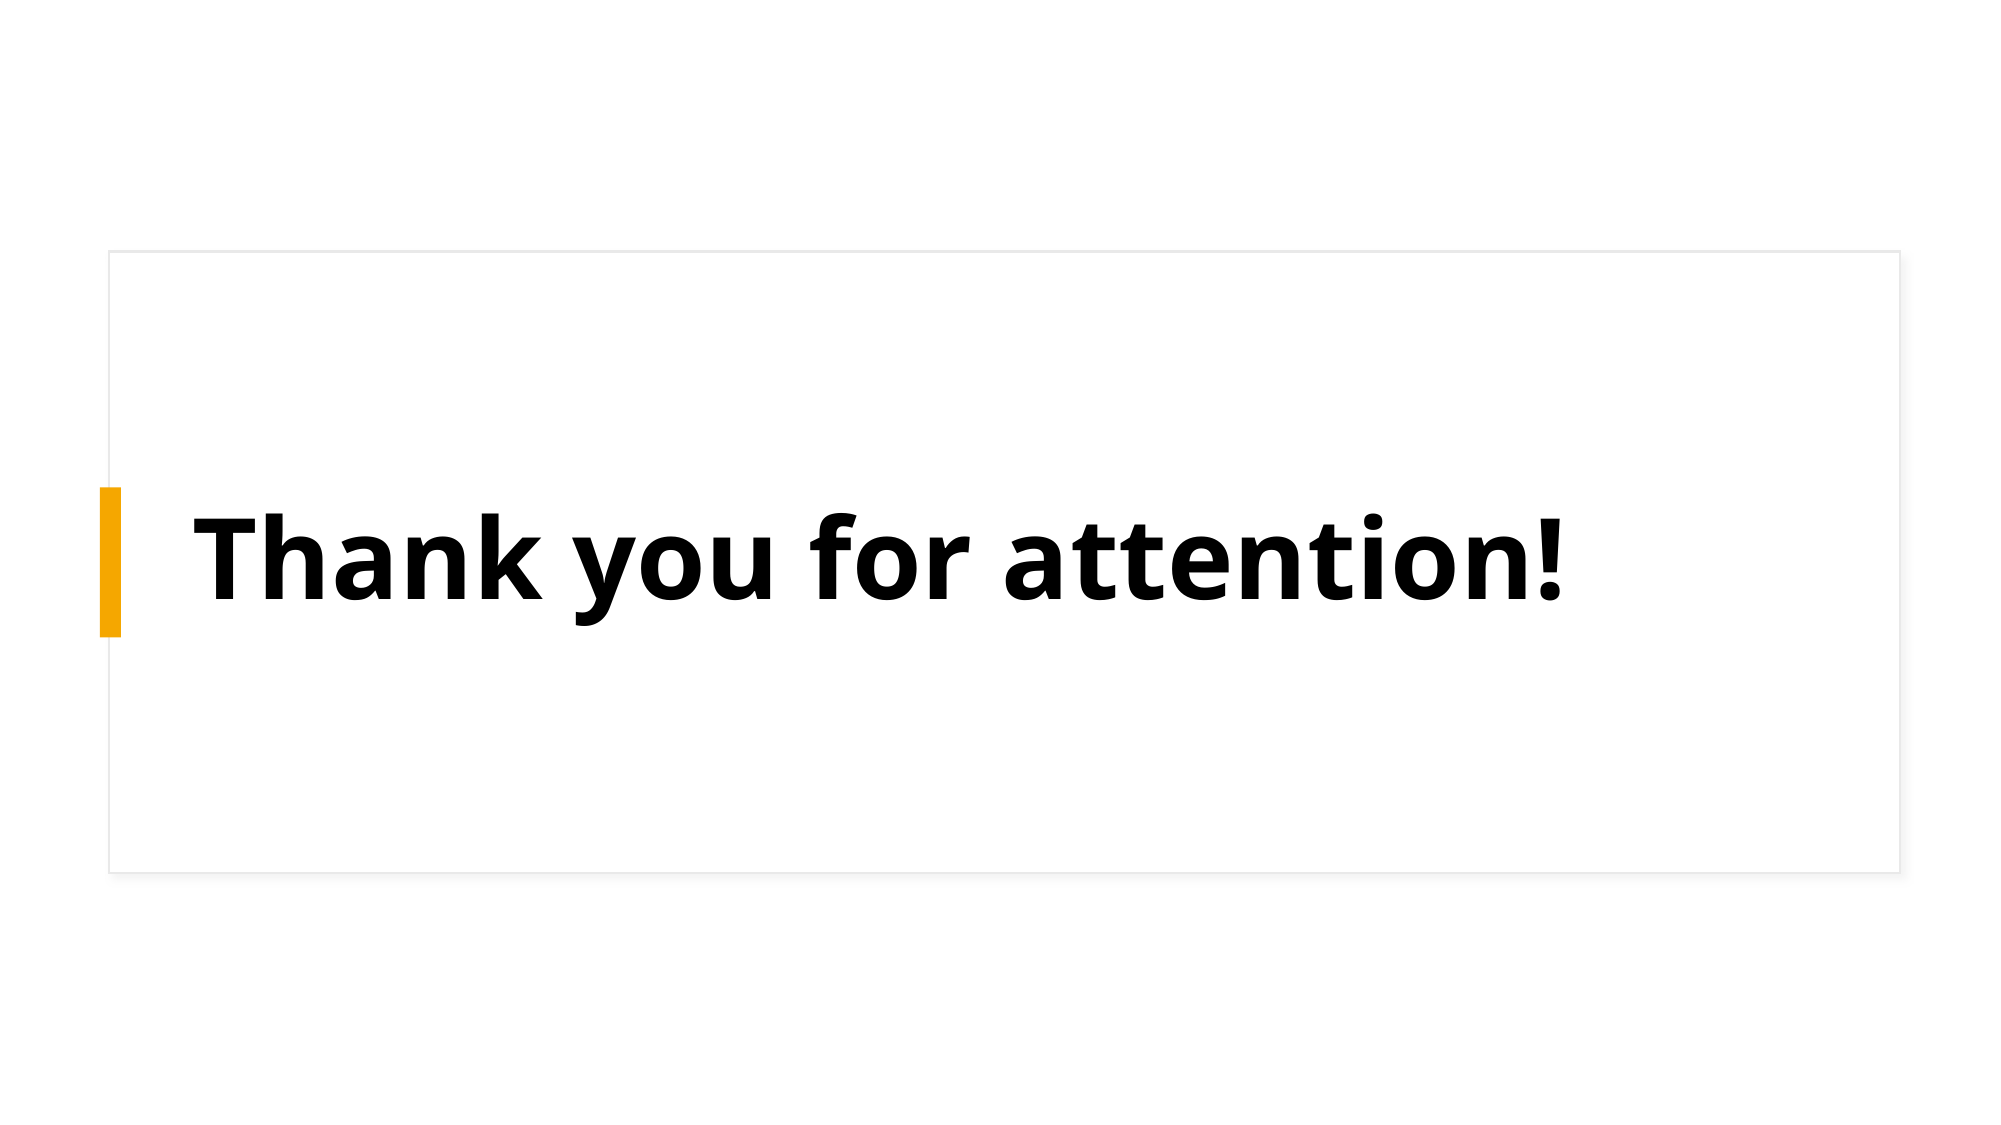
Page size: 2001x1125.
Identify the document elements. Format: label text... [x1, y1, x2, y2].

title Thank you for attention! [176, 318, 1847, 809]
